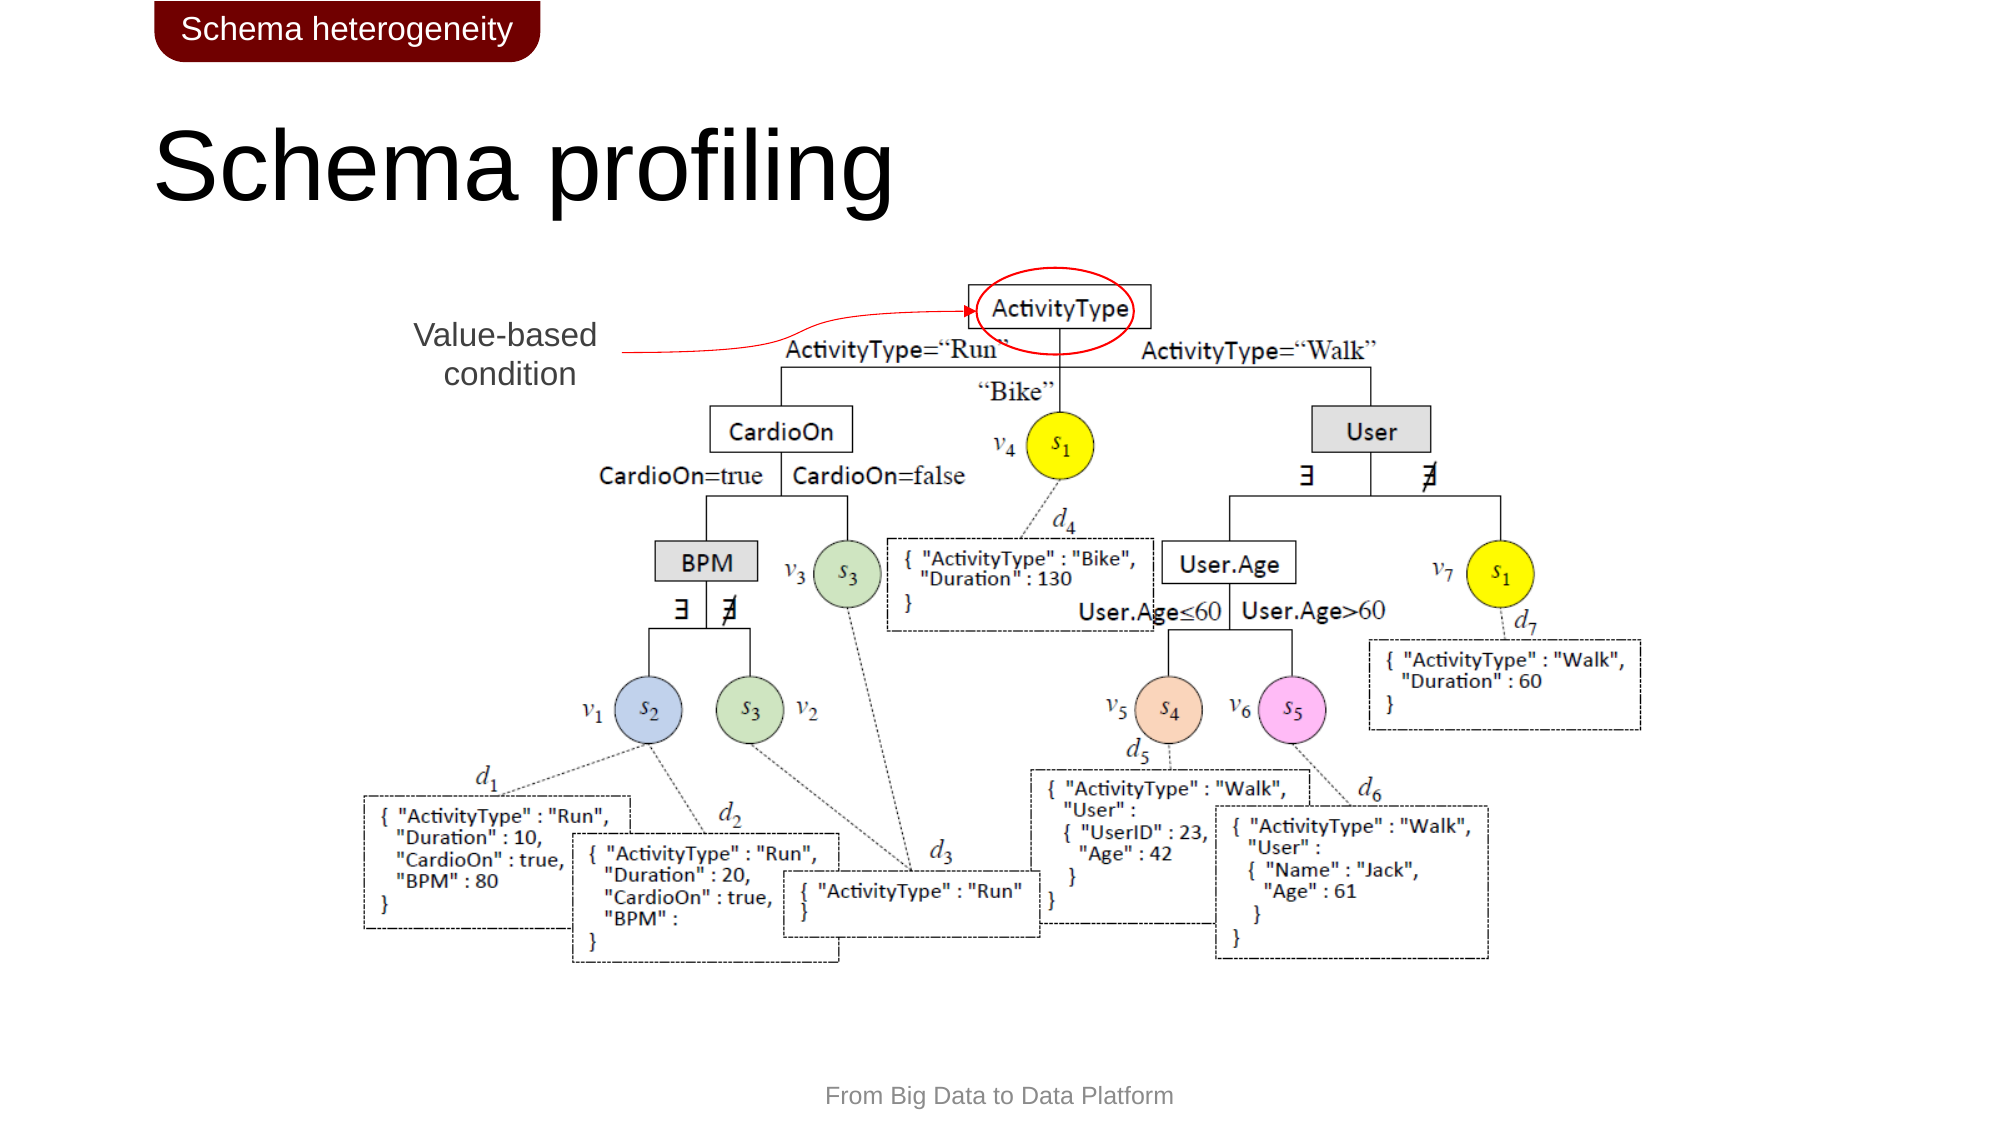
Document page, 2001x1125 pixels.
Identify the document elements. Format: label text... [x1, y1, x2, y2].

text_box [622, 311, 977, 354]
text_box Schema heterogeneity [154, 1, 541, 63]
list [355, 278, 1645, 993]
text_box [1002, 266, 1109, 278]
title Schema profiling [137, 59, 1863, 278]
